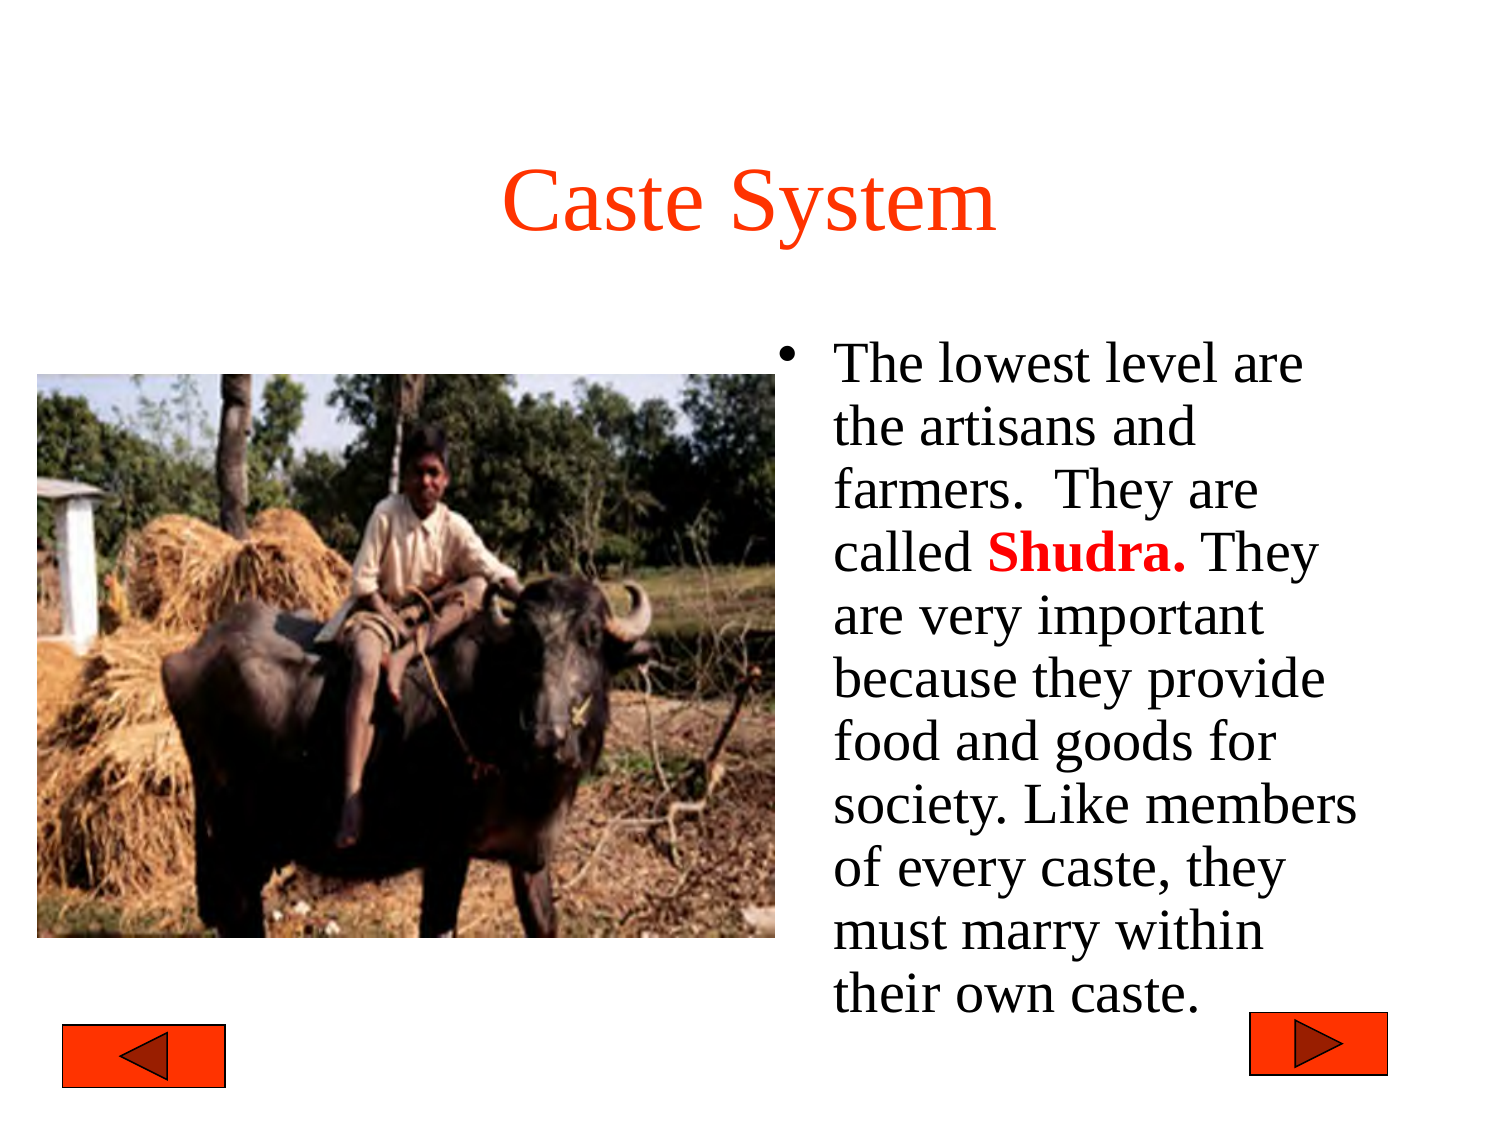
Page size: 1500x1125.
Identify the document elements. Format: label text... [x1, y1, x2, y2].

title Caste System [112, 99, 1388, 288]
list The lowest level are the artisans and farmers. They are called Shudra. They are very important because they provide food and goods for society. Like members of every caste, they must marry within their own caste. [762, 324, 1388, 1000]
text_box [1249, 1012, 1388, 1075]
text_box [37, 374, 776, 938]
text_box [62, 1024, 225, 1088]
